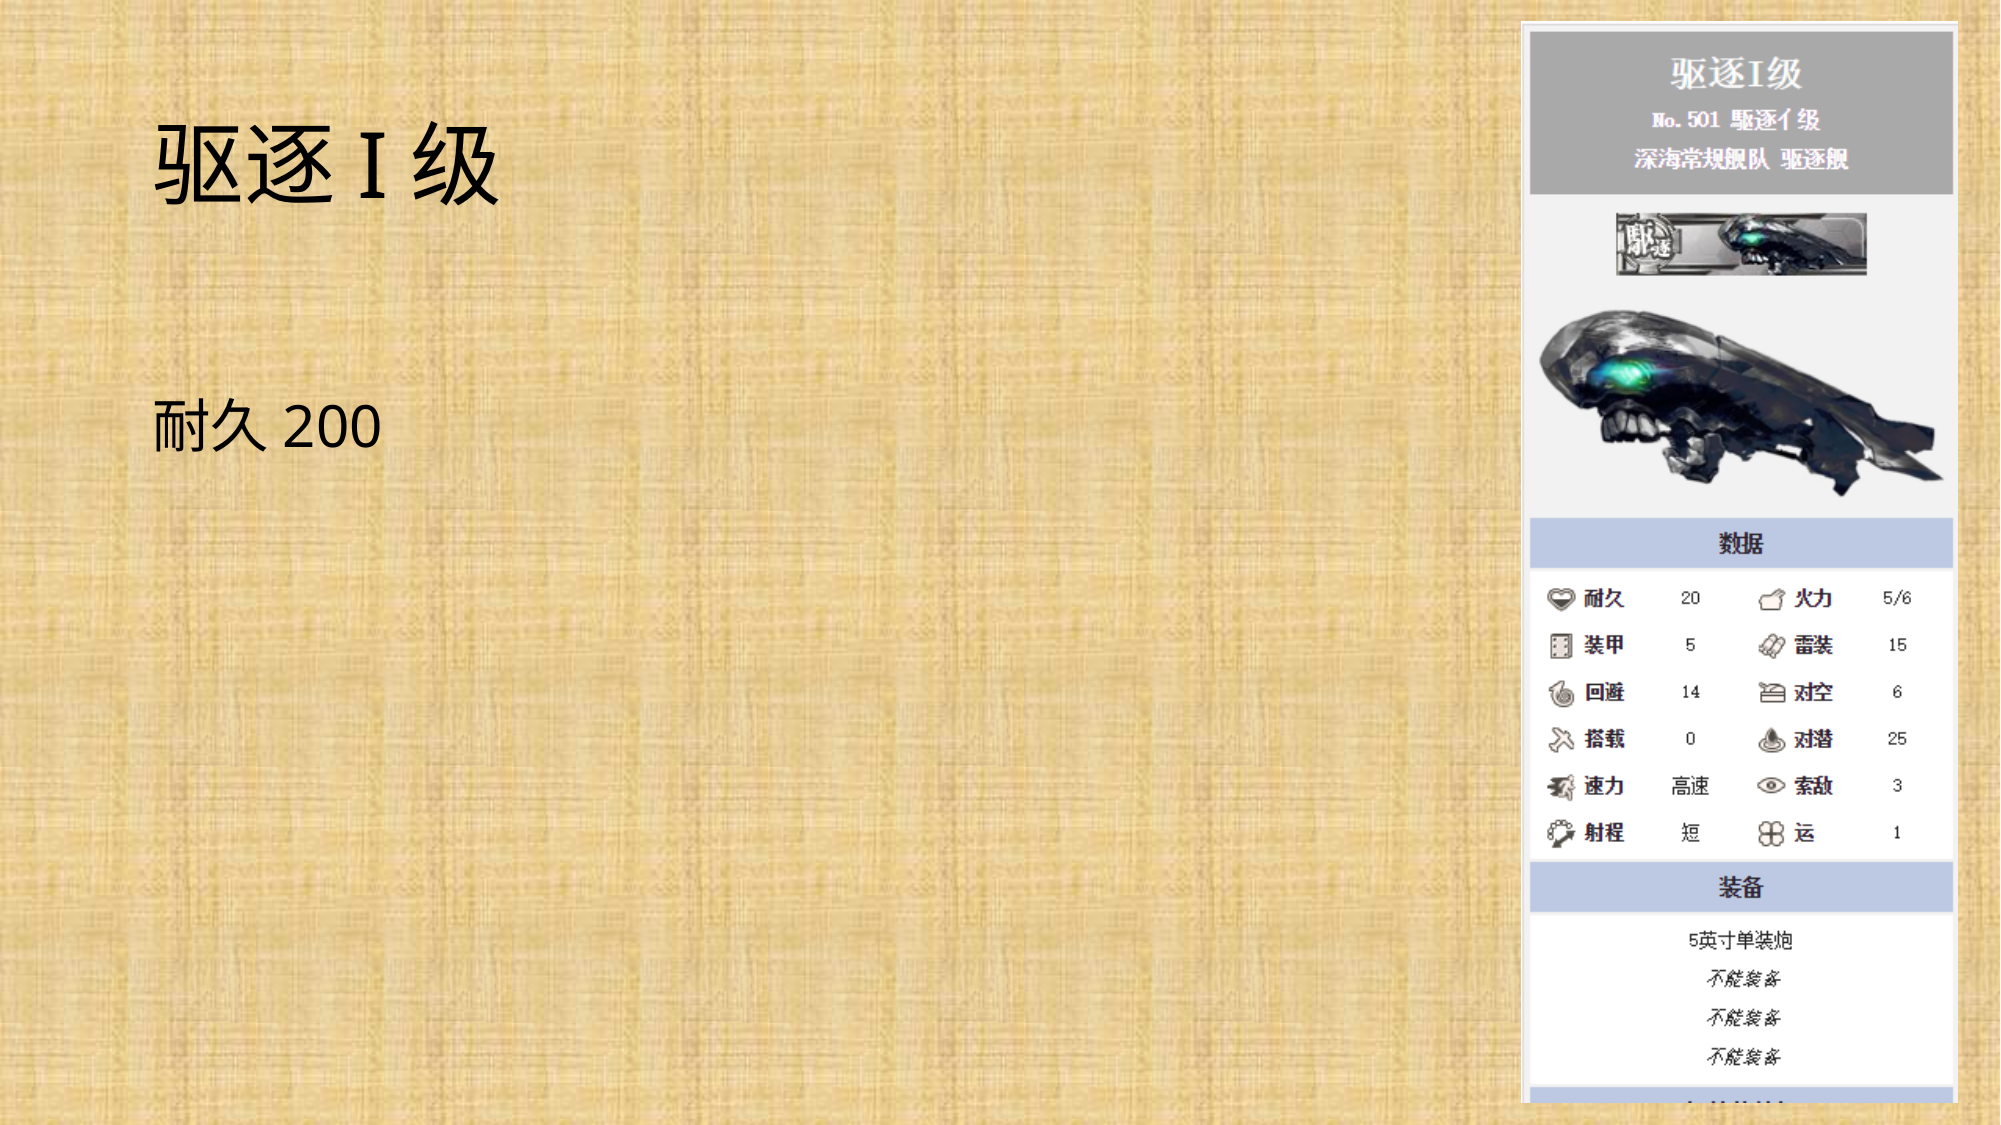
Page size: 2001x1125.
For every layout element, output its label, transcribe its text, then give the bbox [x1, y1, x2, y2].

list 耐久200 [137, 299, 1521, 1014]
picture [0, 0, 2001, 1125]
title 驱逐I级 [137, 59, 1521, 278]
